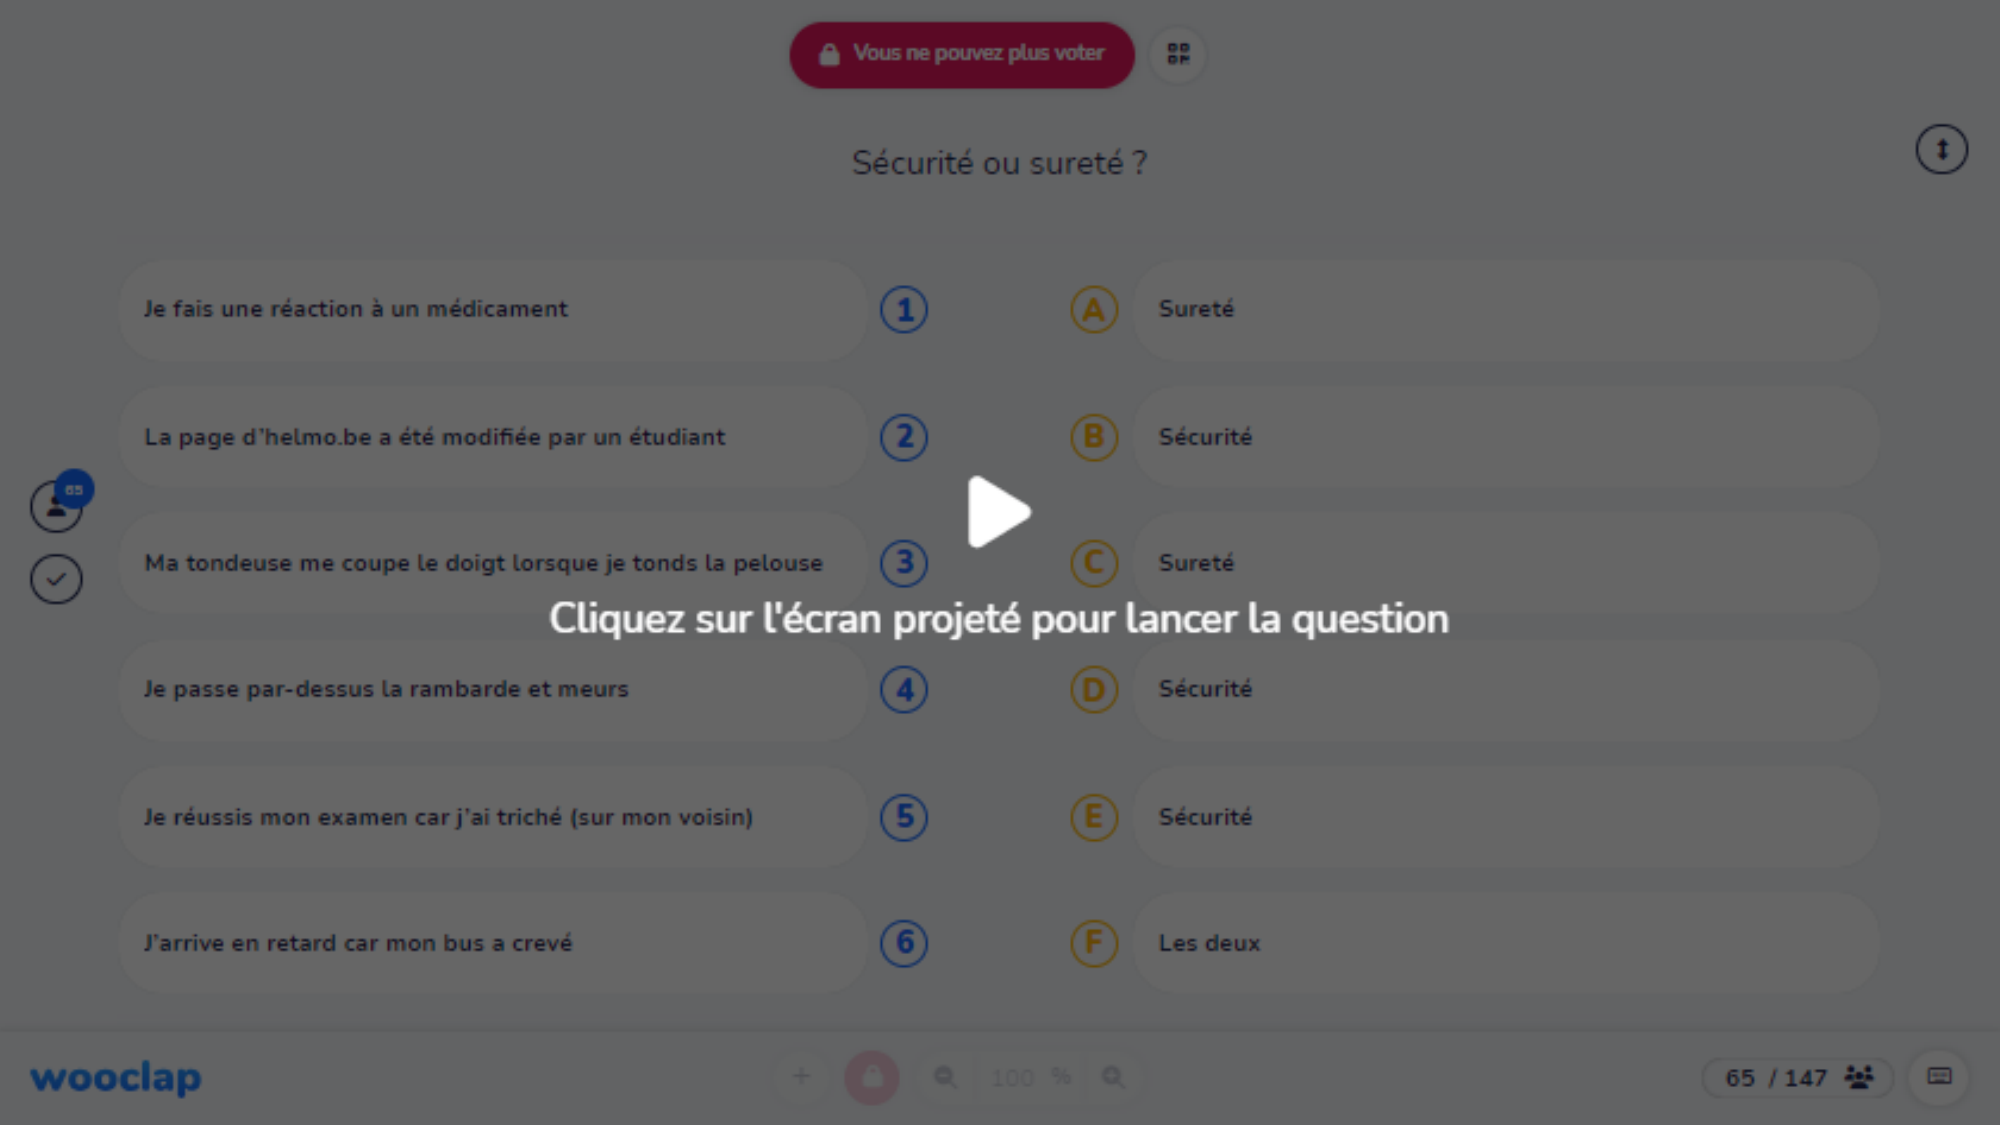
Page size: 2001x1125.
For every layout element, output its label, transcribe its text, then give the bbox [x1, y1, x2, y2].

slide_number 22 [1412, 1042, 1863, 1103]
picture [0, 0, 2000, 1125]
